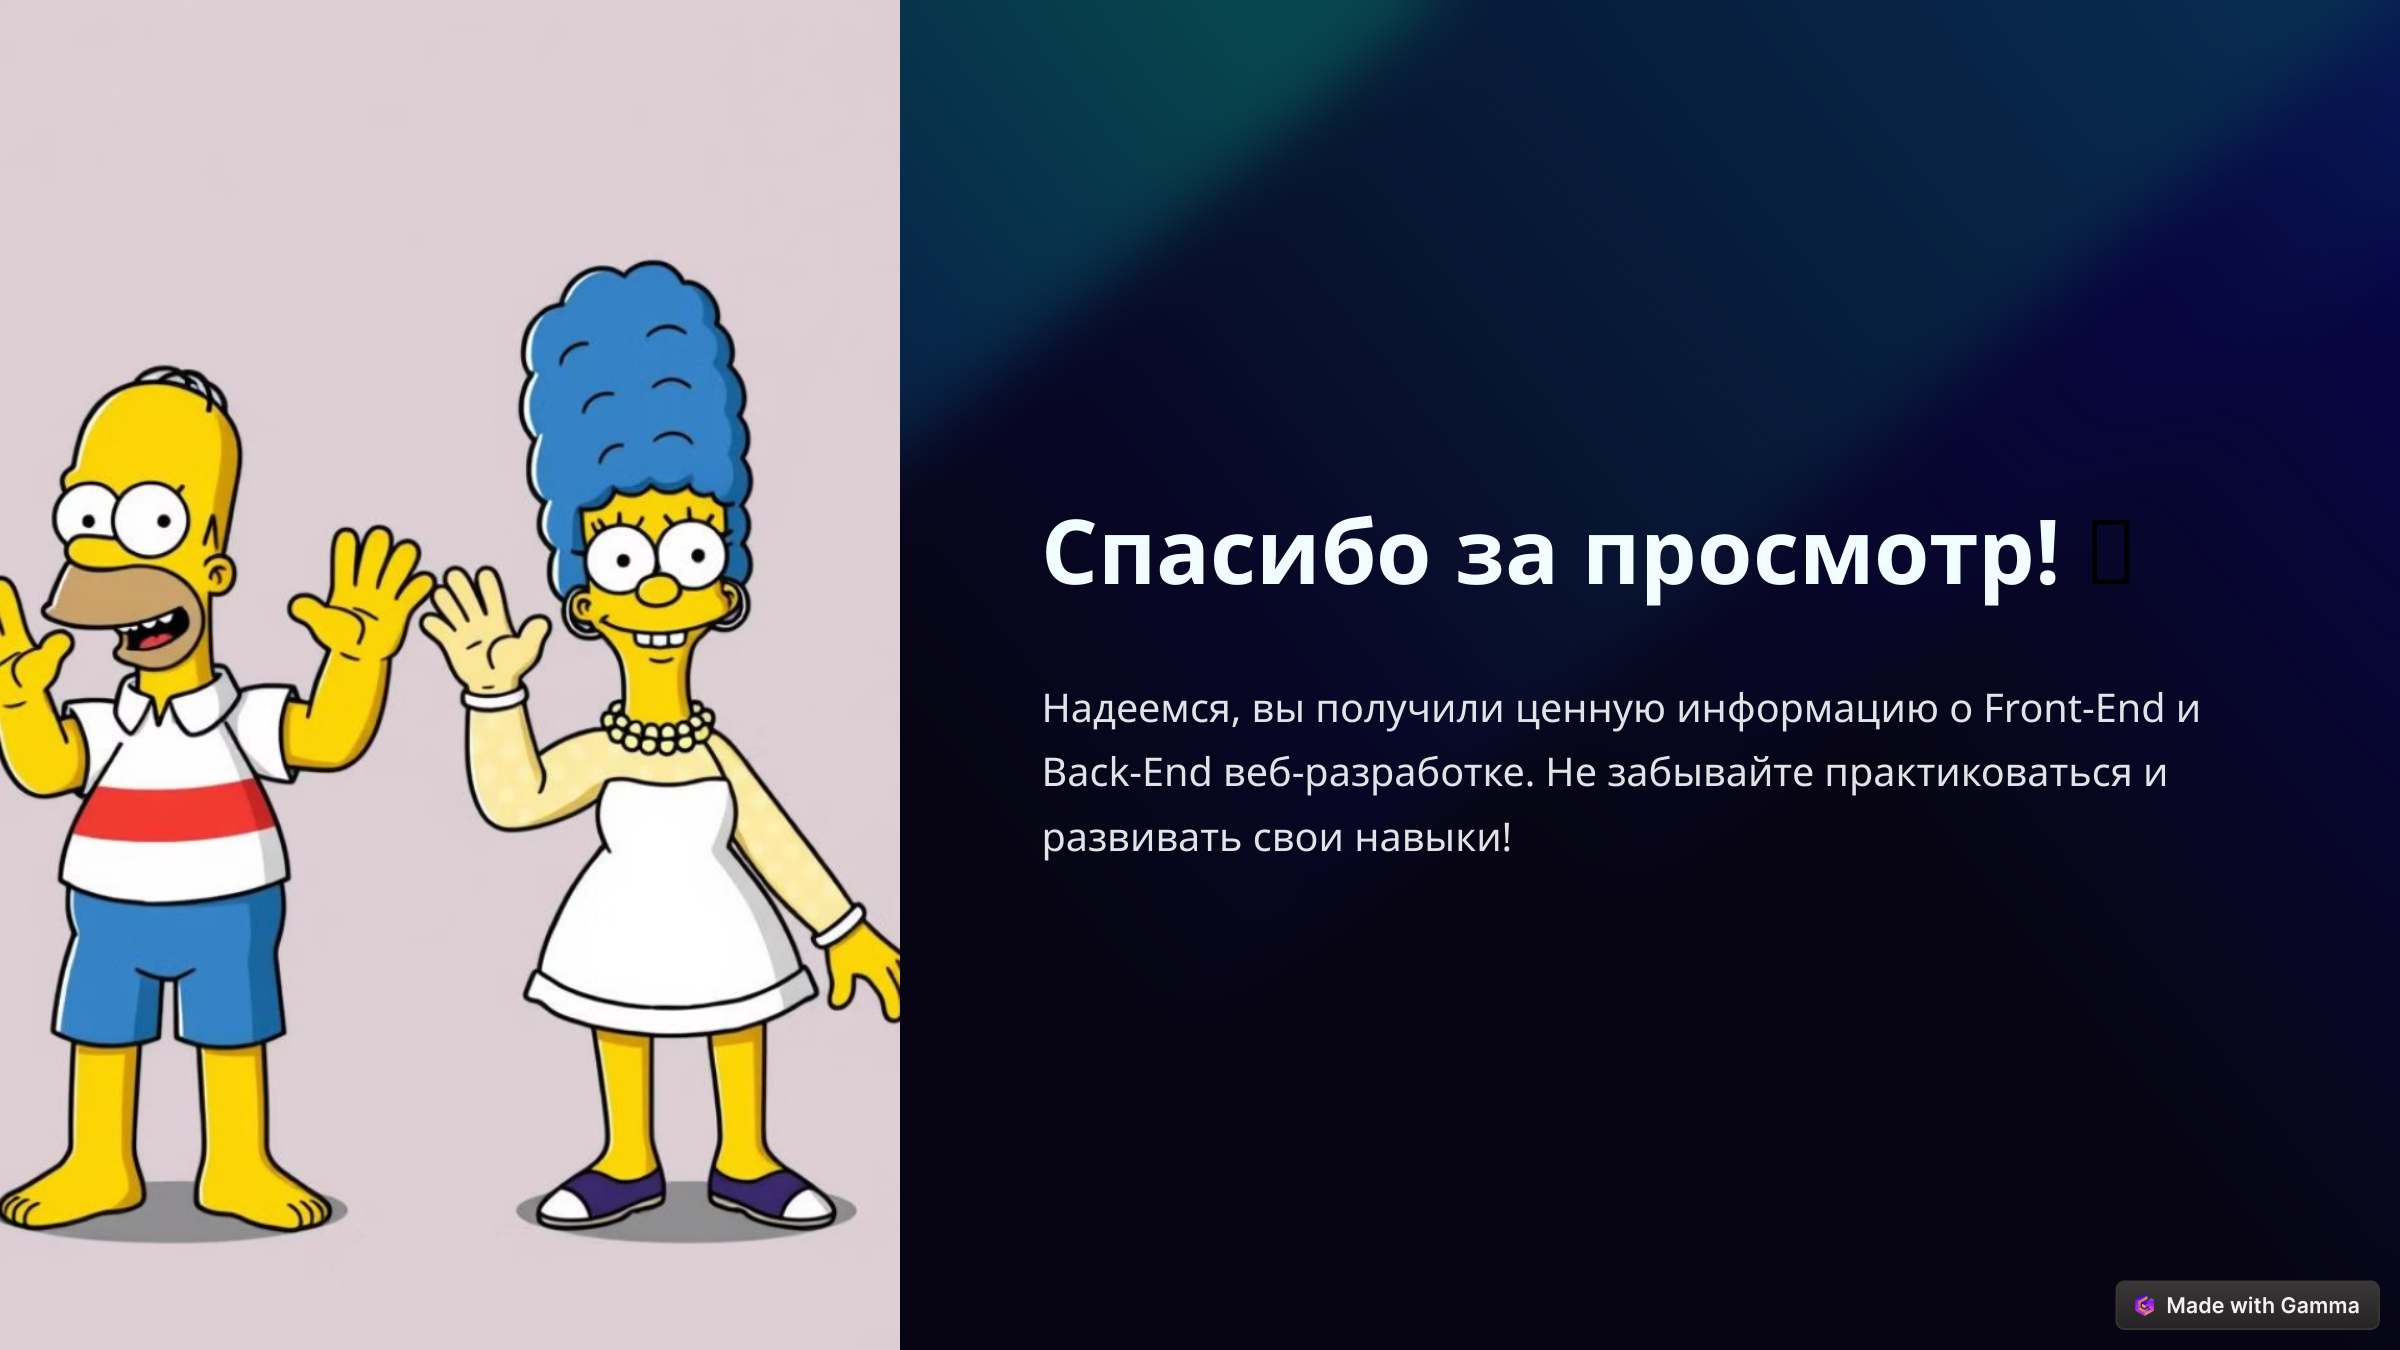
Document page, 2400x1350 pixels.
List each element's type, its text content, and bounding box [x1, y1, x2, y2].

text_box Надеемся, вы получили ценную информацию о Front-End и Back-End веб-разработке. Не забывайте практиковаться и развивать свои навыки! [1041, 665, 2259, 860]
picture [0, 0, 900, 1350]
text_box Спасибо за просмотр! 🤩 [1041, 489, 2179, 605]
picture [2106, 1271, 2389, 1339]
